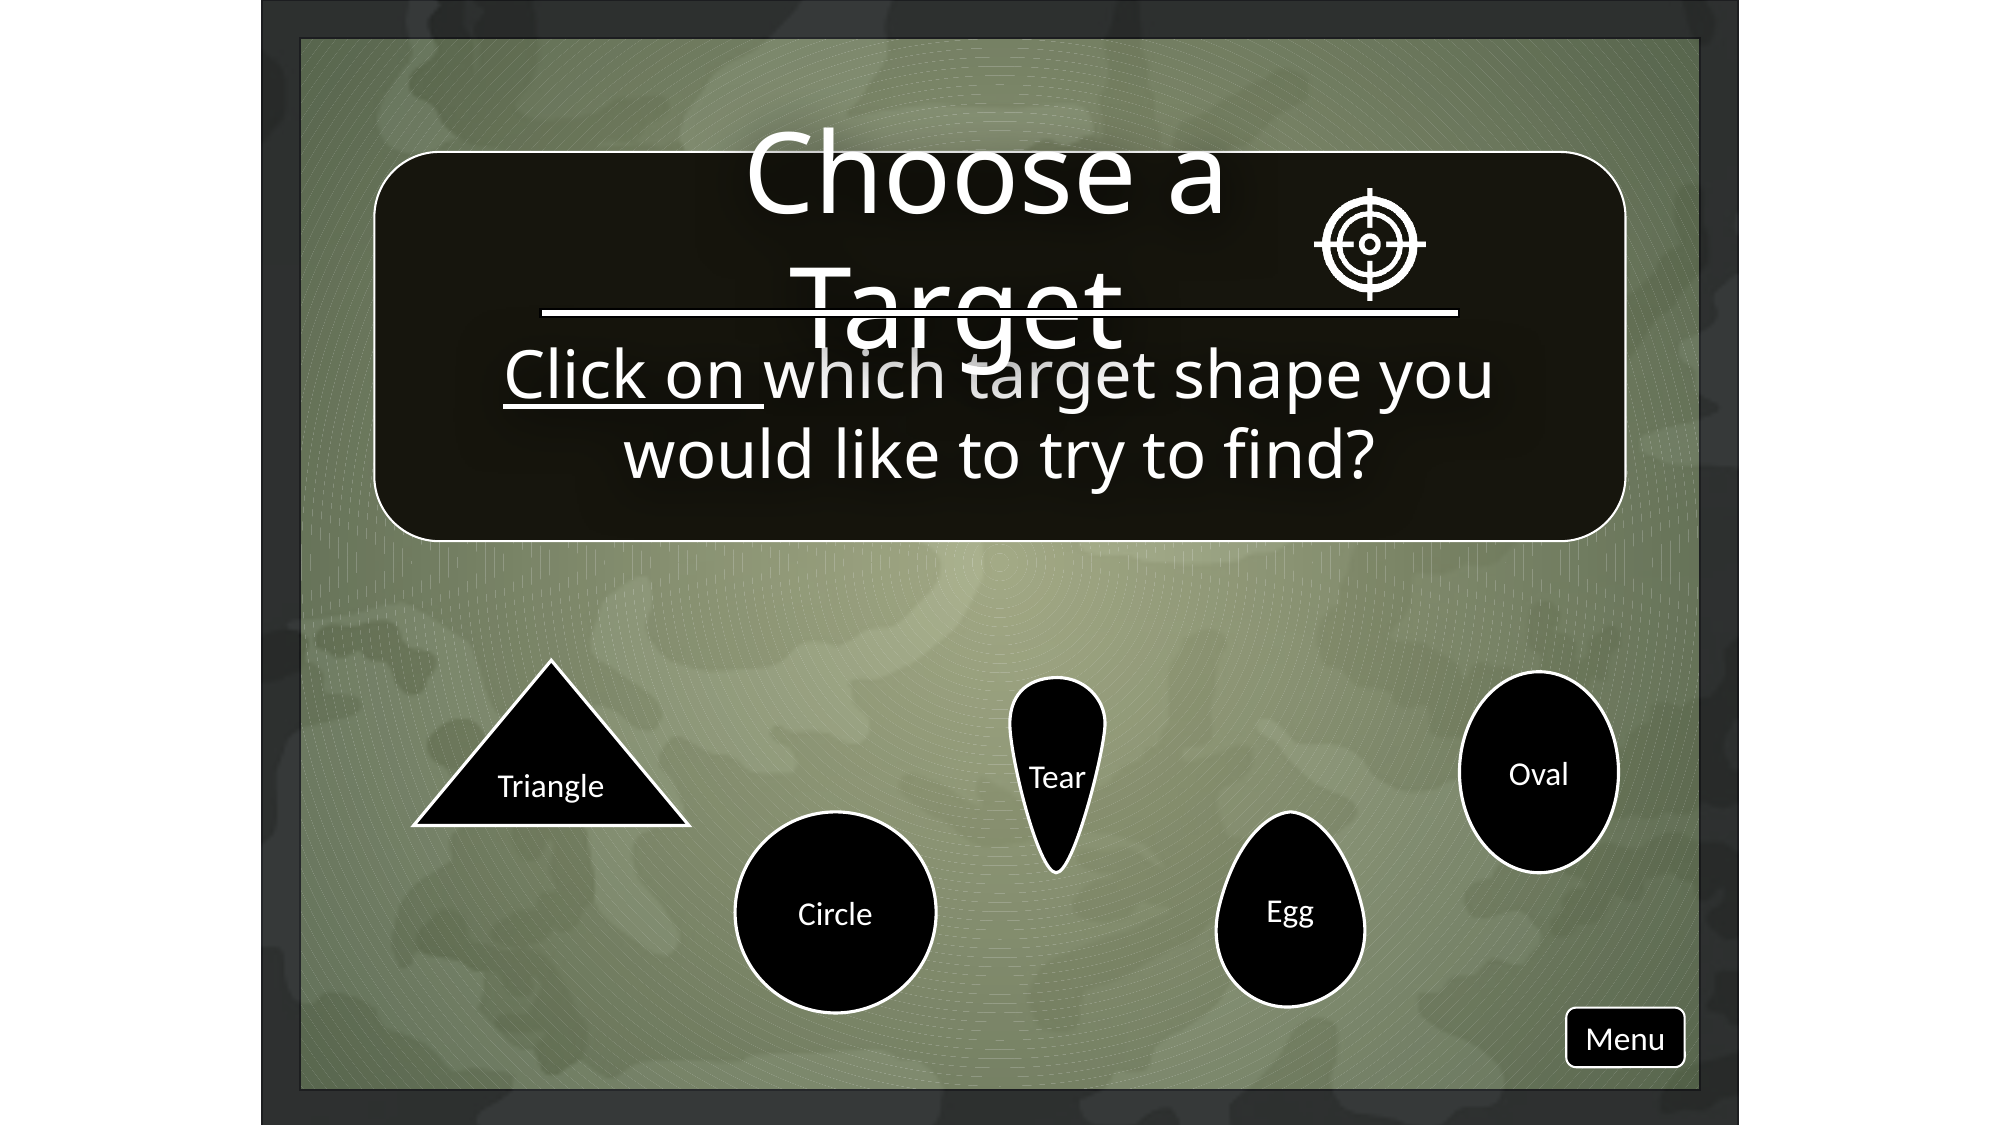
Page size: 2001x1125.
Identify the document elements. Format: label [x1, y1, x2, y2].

text_box [261, 0, 1739, 1125]
text_box [374, 151, 1626, 542]
picture [1304, 178, 1435, 310]
